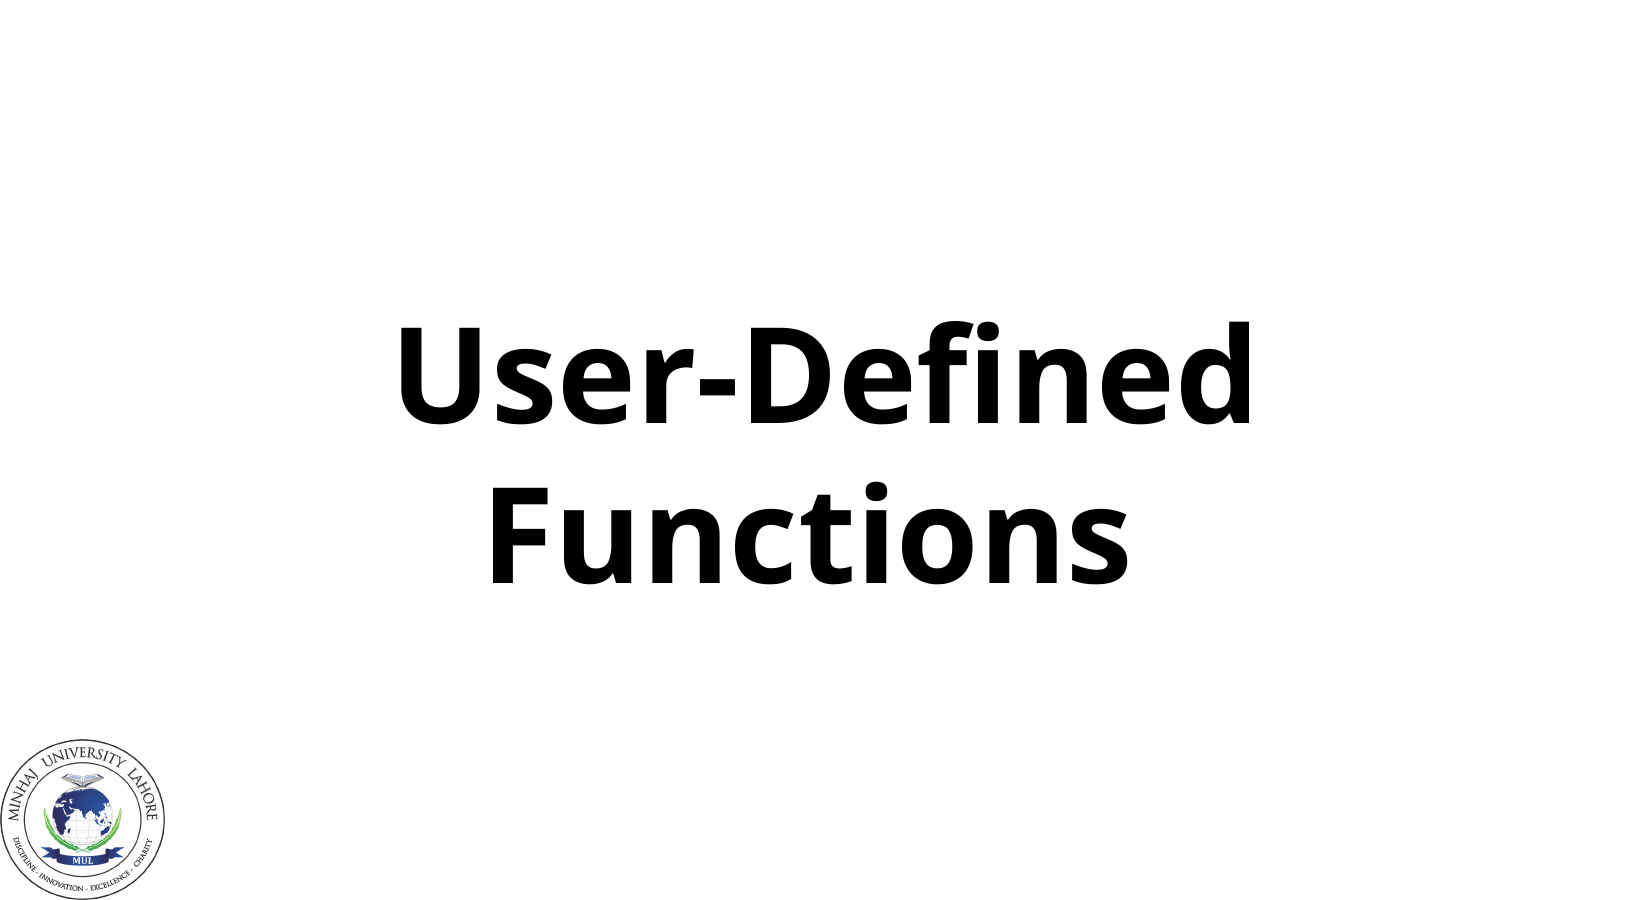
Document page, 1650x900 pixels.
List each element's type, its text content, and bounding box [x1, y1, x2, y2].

picture [0, 739, 165, 900]
title User-Defined Functions [247, 191, 1403, 709]
